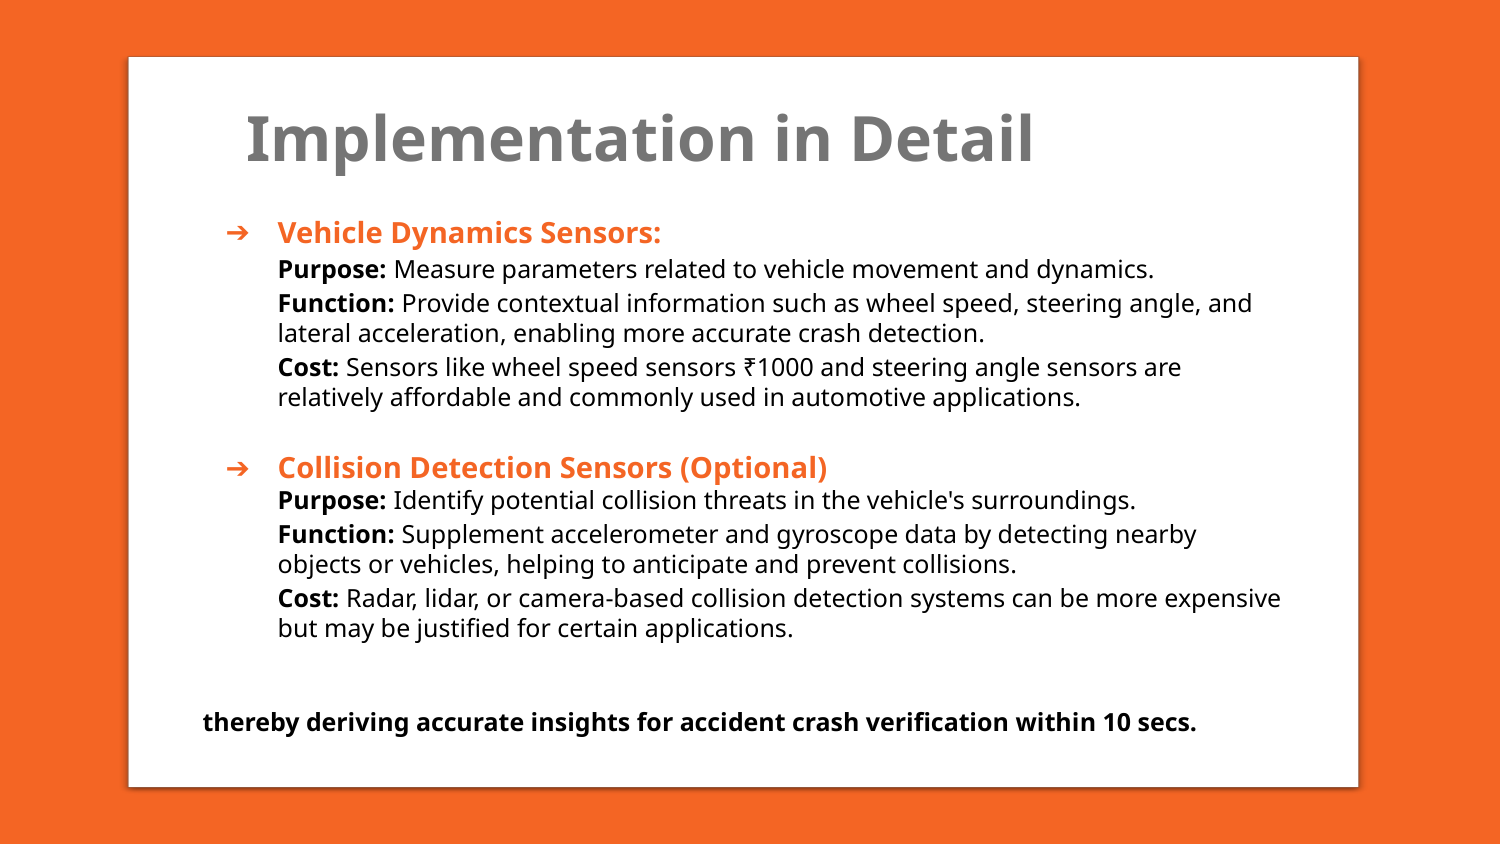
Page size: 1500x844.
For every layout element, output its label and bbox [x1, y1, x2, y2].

picture [79, 26, 1409, 818]
